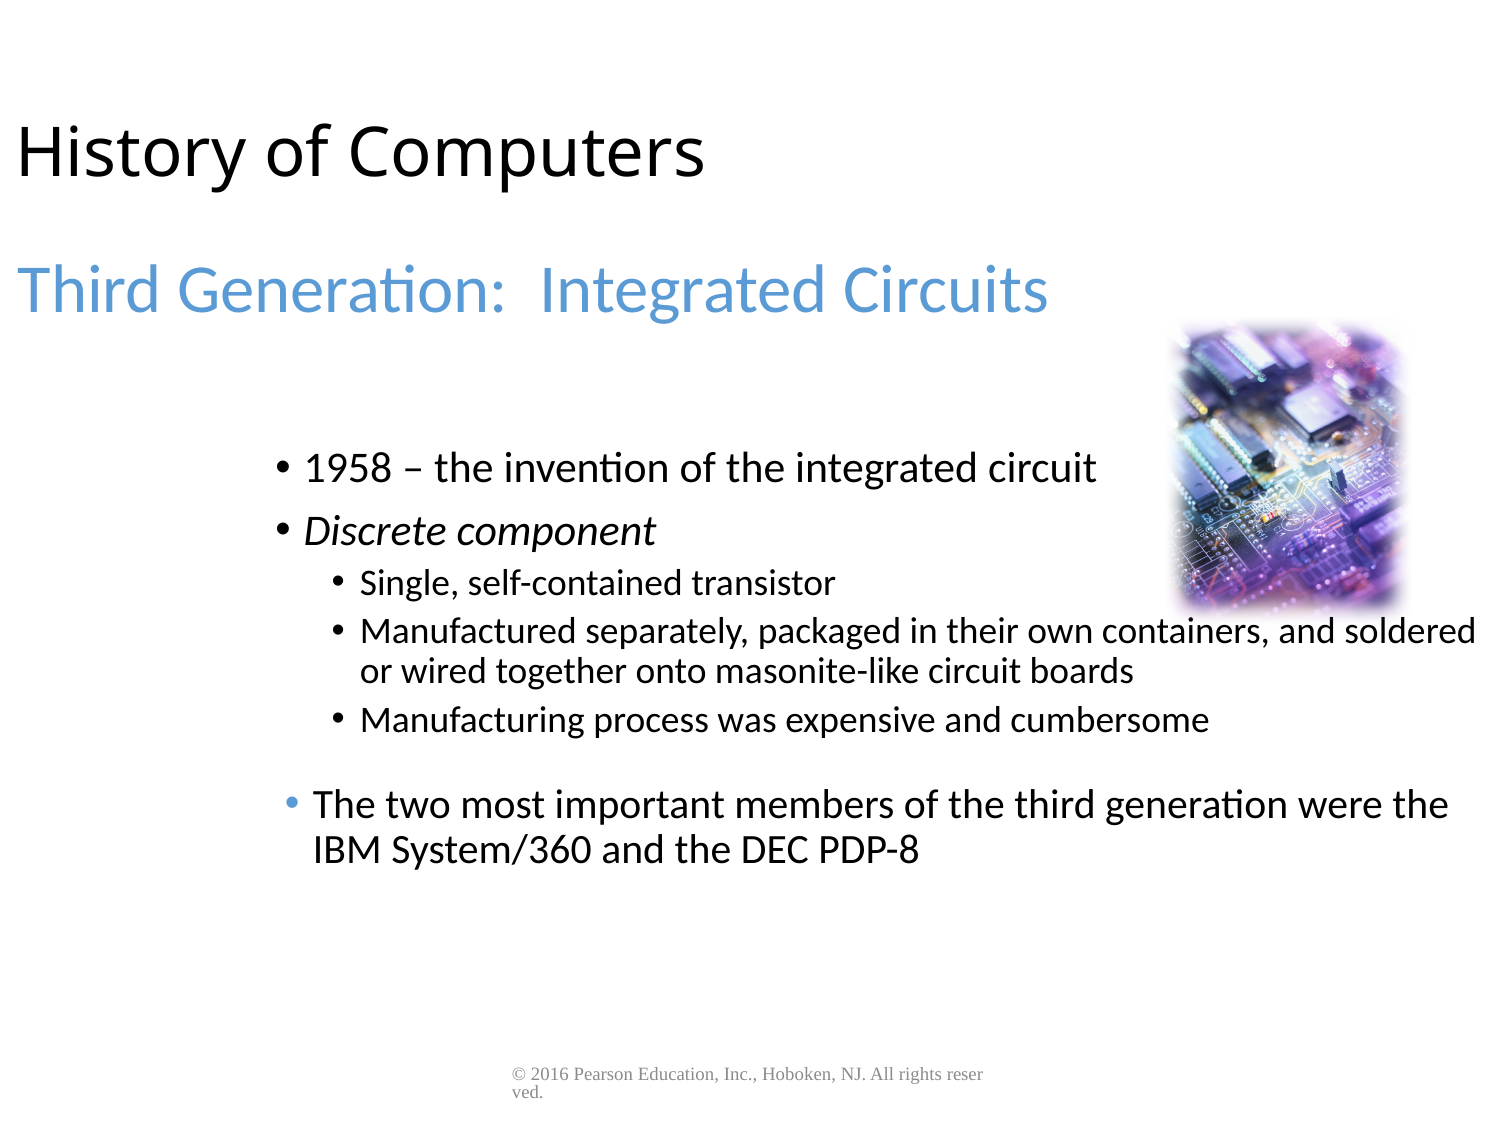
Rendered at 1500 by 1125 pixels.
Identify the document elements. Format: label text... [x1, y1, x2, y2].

picture [1163, 314, 1414, 628]
list 1958 – the invention of the integrated circuit Discrete component Single, self-contained transistor Manufactured separately, packaged in their own containers, and soldered or wired together onto masonite-like circuit boards Manufacturing process was expensive and cumbersome The two most important members of the third generation were the IBM System/360 and the DEC PDP-8 [260, 437, 1500, 1125]
list Third Generation: Integrated Circuits [2, 245, 1241, 373]
title History of Computers [0, 62, 1240, 246]
